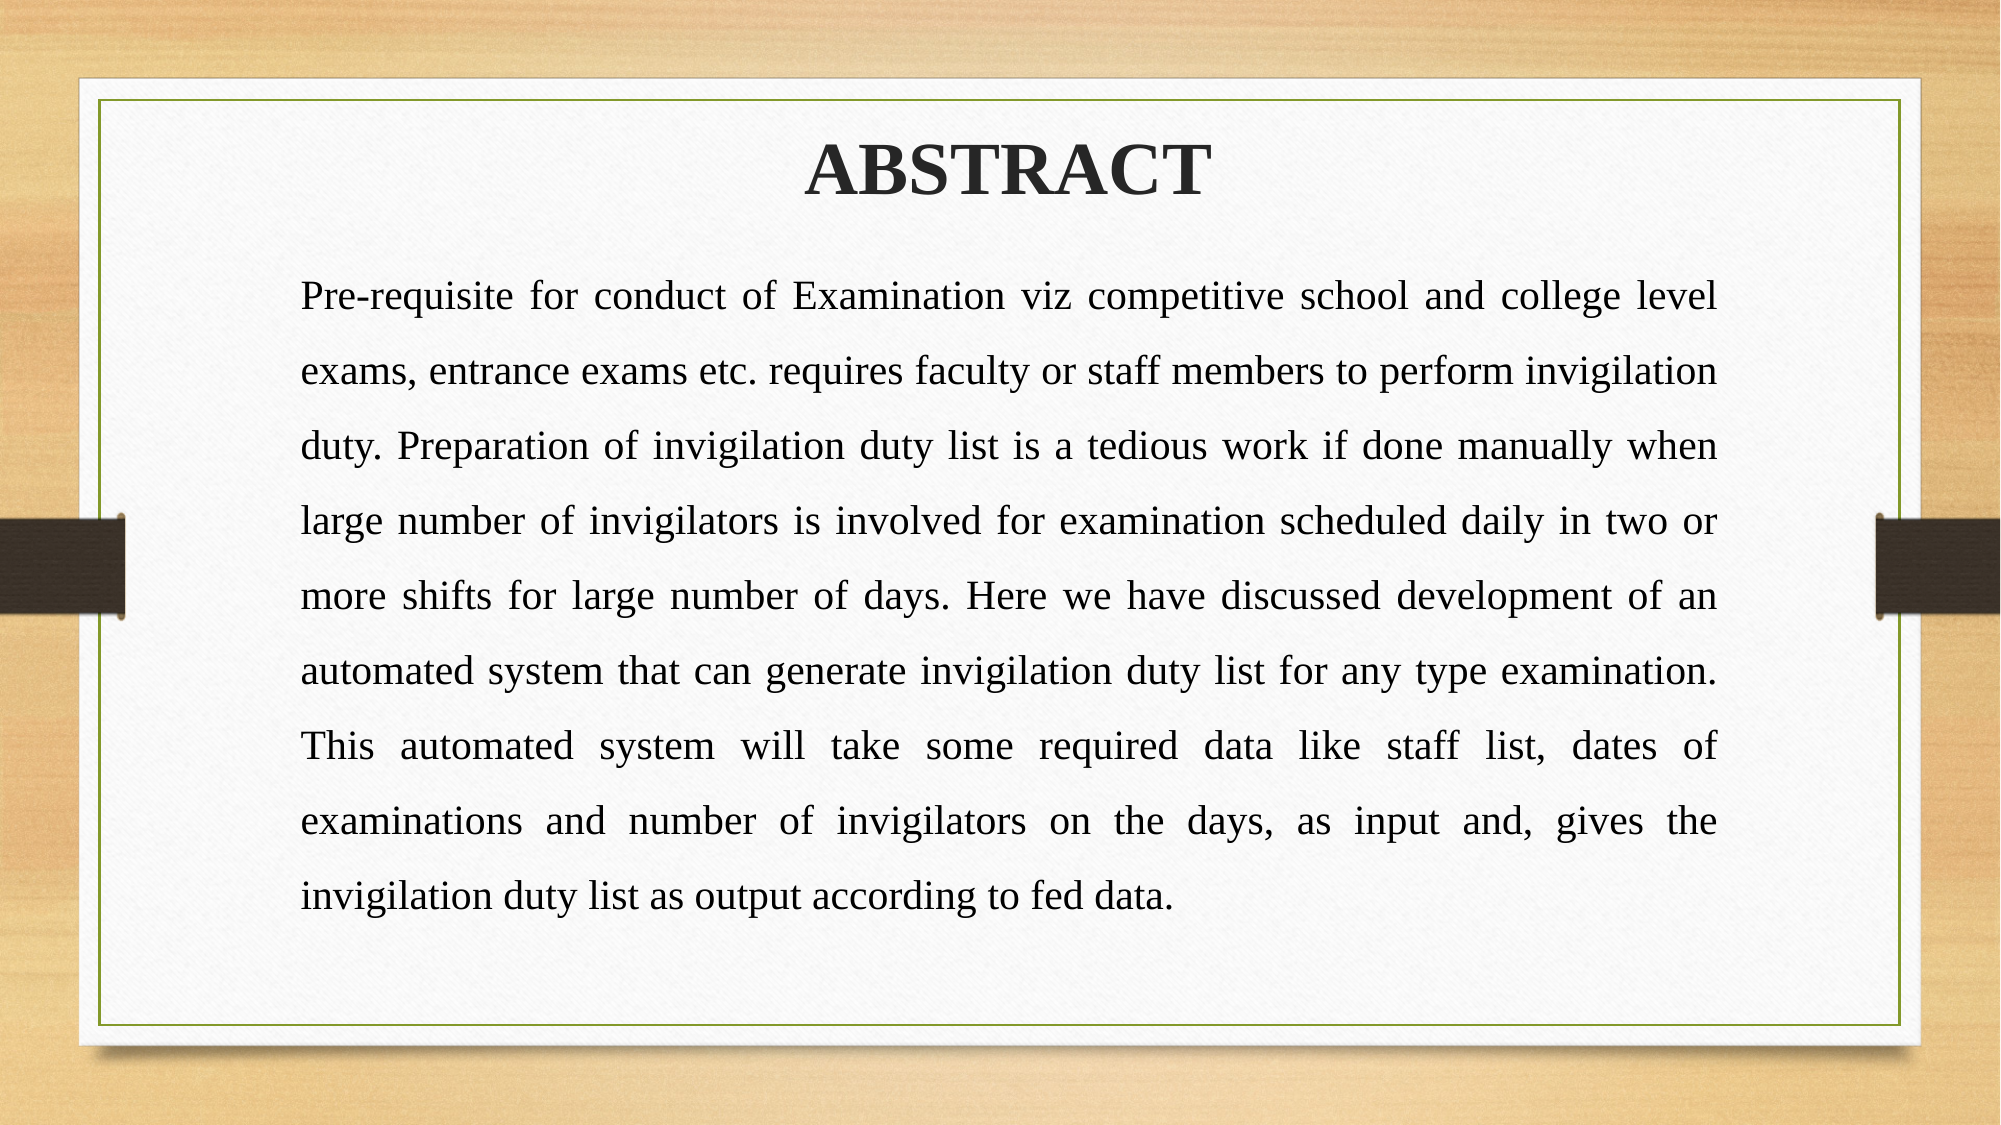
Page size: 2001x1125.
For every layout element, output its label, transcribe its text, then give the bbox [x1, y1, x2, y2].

text_box ABSTRACT [266, 112, 1677, 237]
text_box Pre-requisite for conduct of Examination viz competitive school and college level exams, entrance exams etc. requires faculty or staff members to perform invigilation duty. Preparation of invigilation duty list is a tedious work if done manually when large number of invigilators is involved for examination scheduled daily in two or more shifts for large number of days. Here we have discussed development of an automated system that can generate invigilation duty list for any type examination. This automated system will take some required data like staff list, dates of examinations and number of invigilators on the days, as input and, gives the invigilation duty list as output according to fed data. [285, 236, 1734, 926]
picture [0, 0, 2001, 1125]
